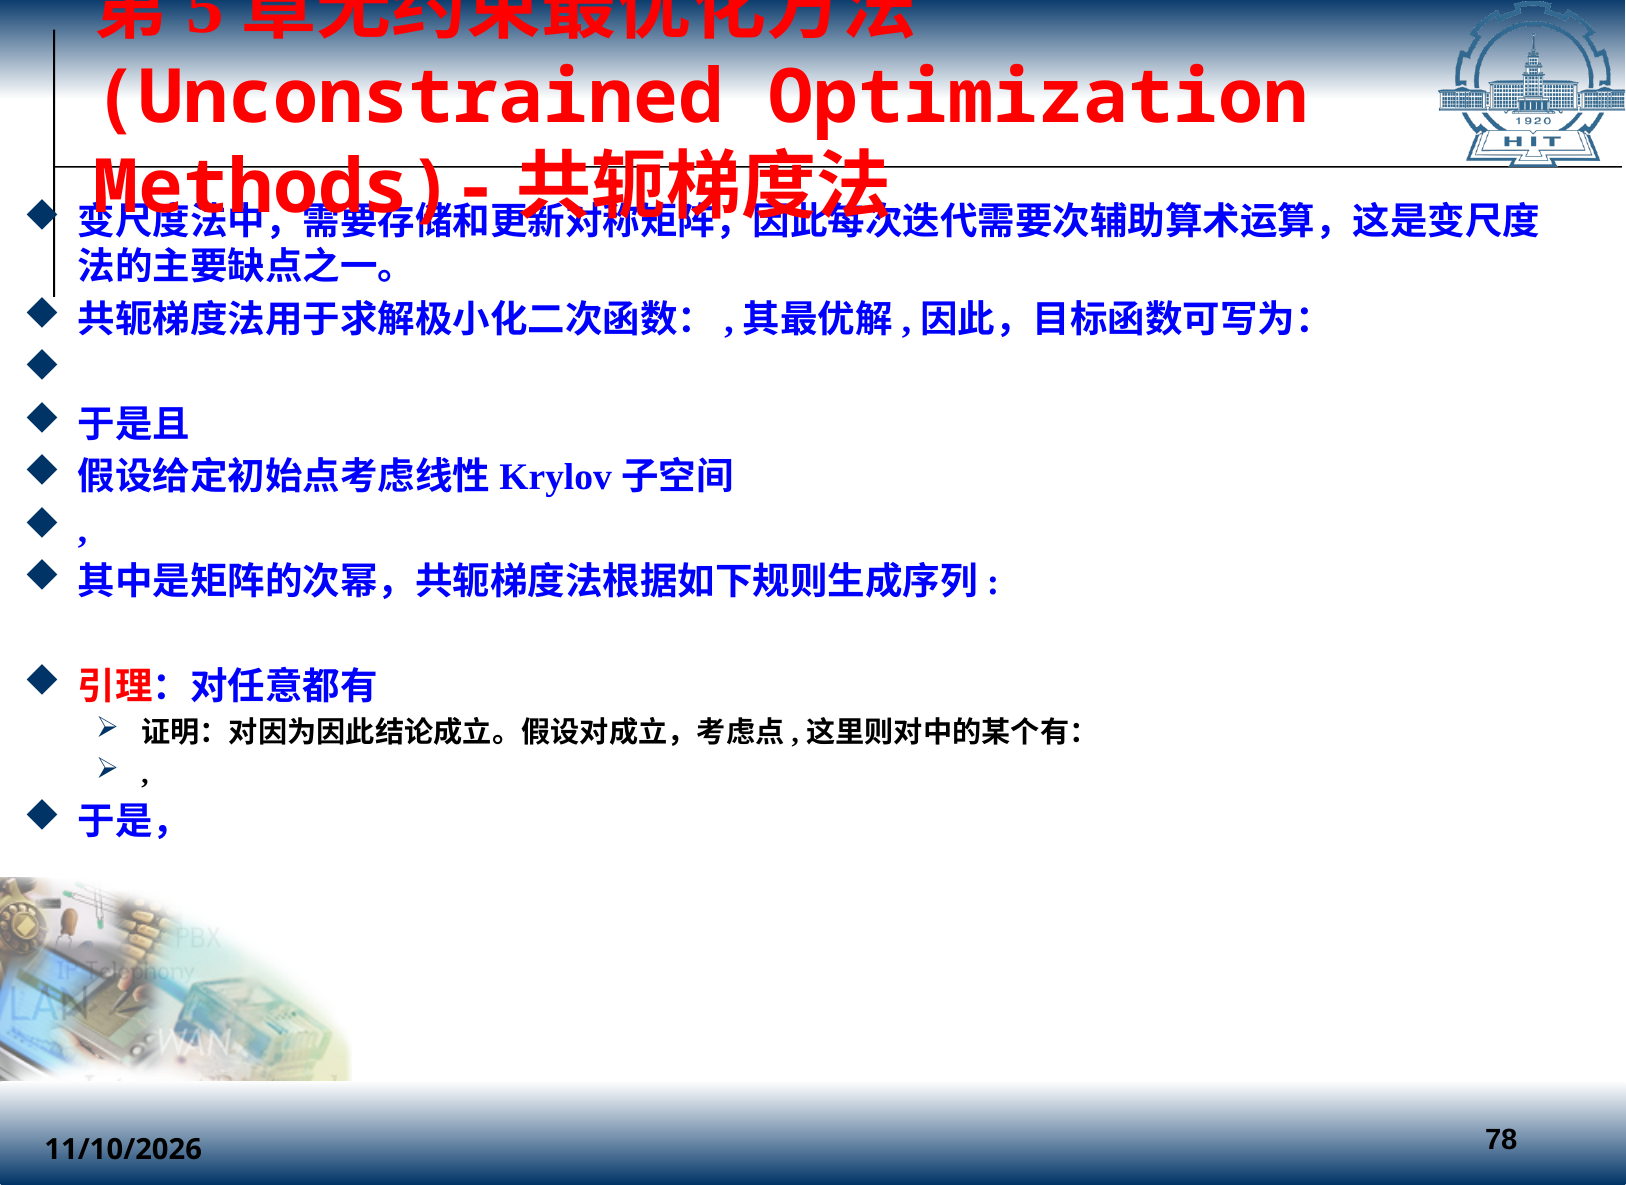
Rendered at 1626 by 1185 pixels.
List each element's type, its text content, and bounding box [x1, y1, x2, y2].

picture [1438, 1, 1626, 167]
picture [0, 877, 352, 1120]
title 第5章无约束最优化方法(Unconstrained Optimization Methods)-共轭梯度法 [78, 29, 1498, 155]
